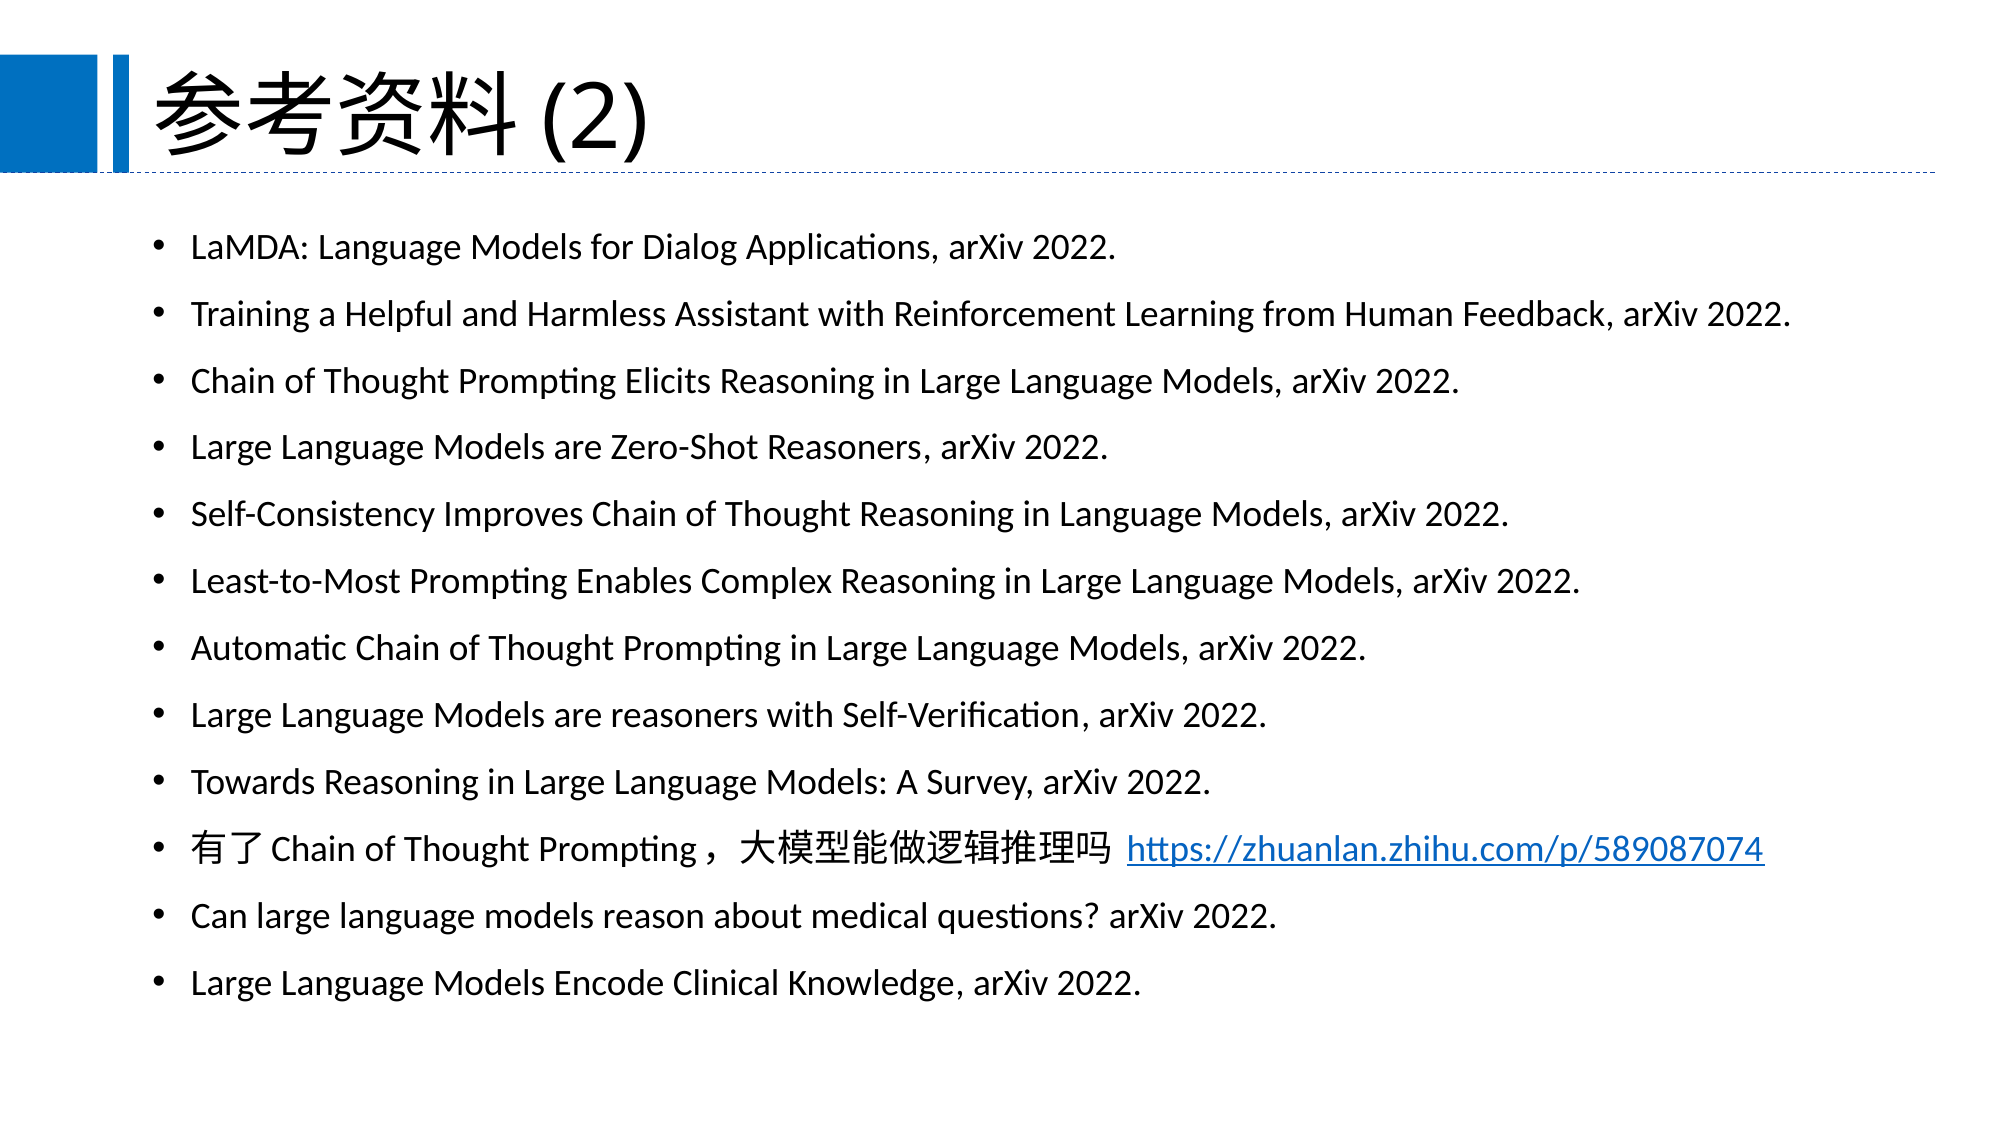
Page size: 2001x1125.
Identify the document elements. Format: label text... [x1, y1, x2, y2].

title 参考资料(2) [137, 59, 1863, 178]
list LaMDA: Language Models for Dialog Applications, arXiv 2022. Training a Helpful and Harmless Assistant with Reinforcement Learning from Human Feedback, arXiv 2022. Chain of Thought Prompting Elicits Reasoning in Large Language Models, arXiv 2022. Large Language Models are Zero-Shot Reasoners, arXiv 2022. Self-Consistency Improves Chain of Thought Reasoning in Language Models, arXiv 2022. Least-to-Most Prompting Enables Complex Reasoning in Large Language Models, arXiv 2022. Automatic Chain of Thought Prompting in Large Language Models, arXiv 2022. Large Language Models are reasoners with Self-Verification, arXiv 2022. Towards Reasoning in Large Language Models: A Survey, arXiv 2022. 有了Chain of Thought Prompting，大模型能做逻辑推理吗 https://zhuanlan.zhihu.com/p/589087074 Can large language models reason about medical questions? arXiv 2022. Large Language Models Encode Clinical Knowledge, arXiv 2022. [137, 205, 1863, 1014]
